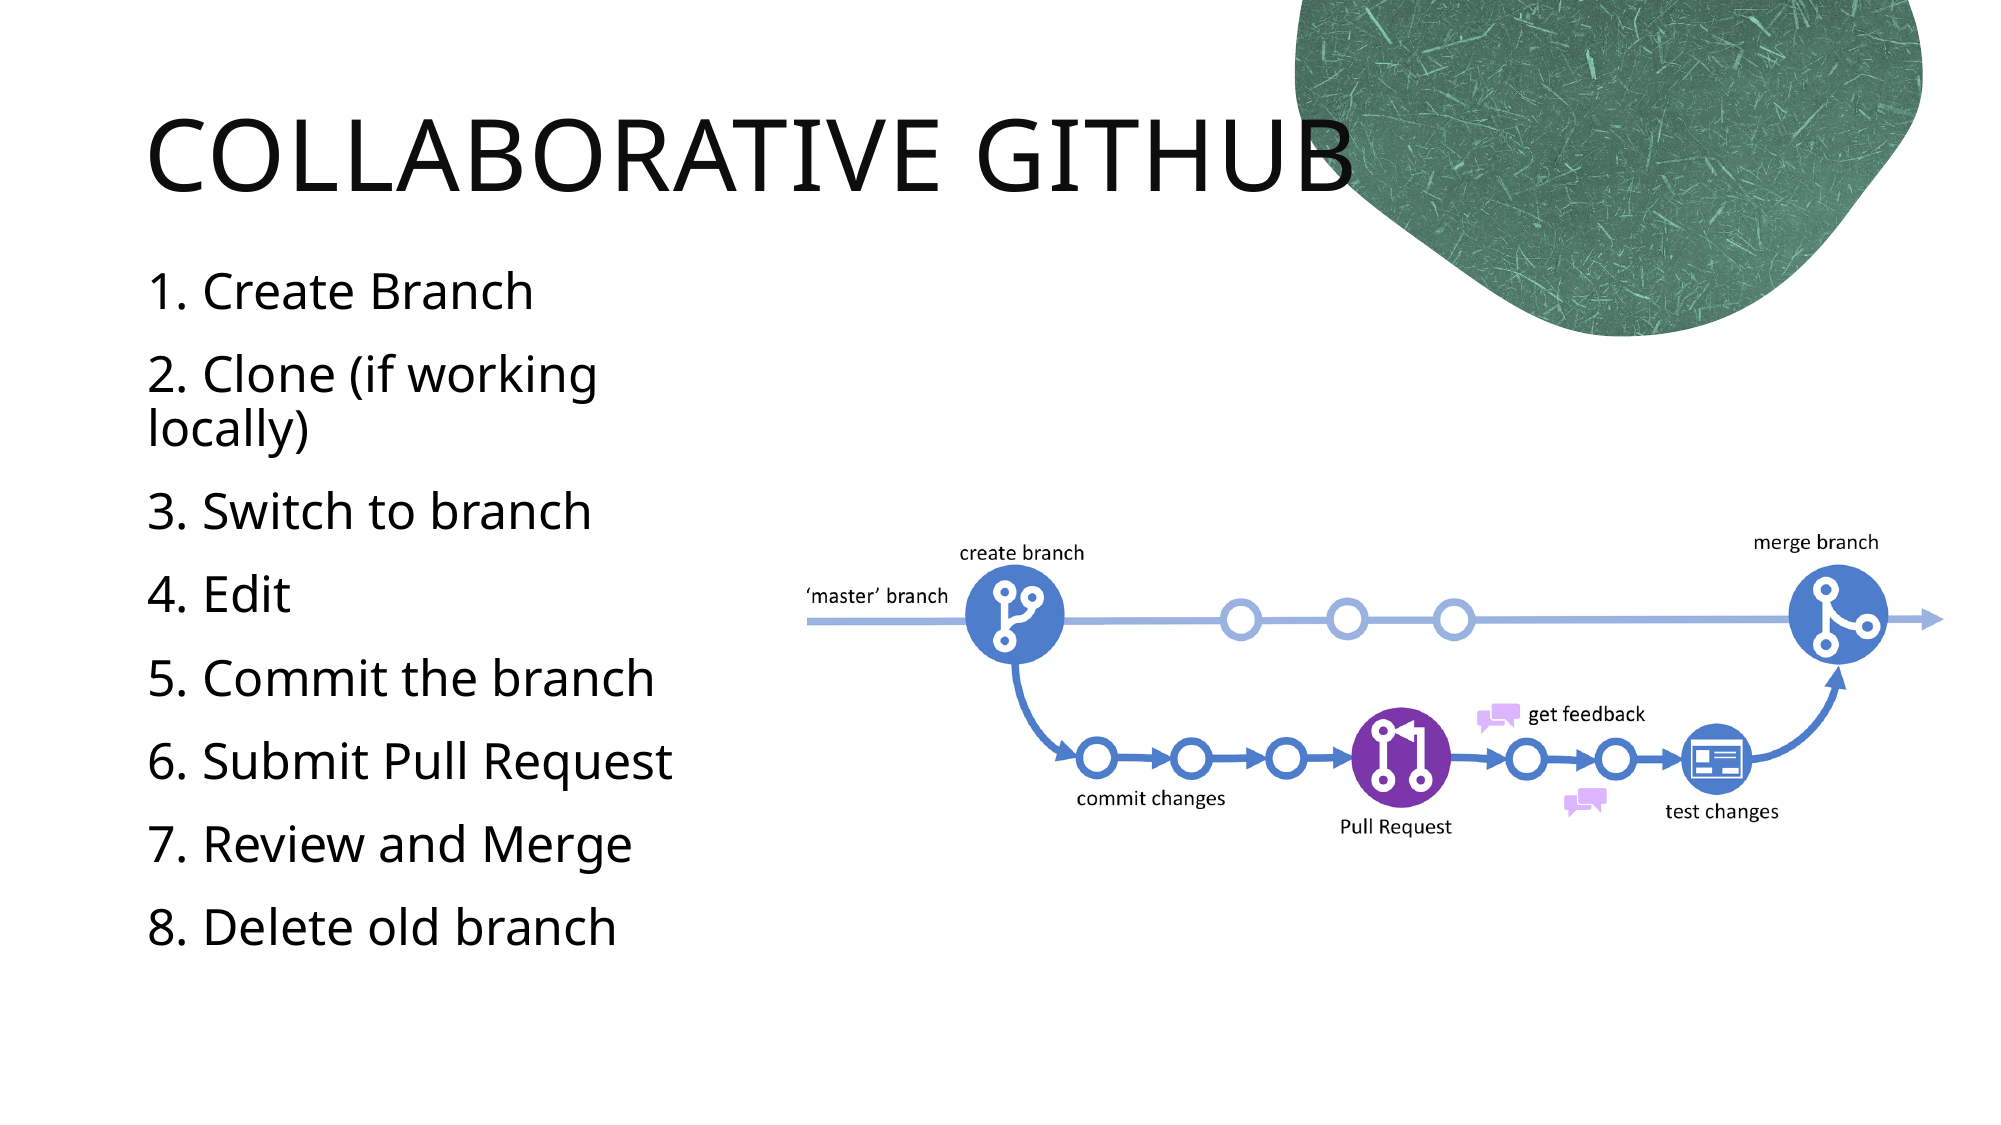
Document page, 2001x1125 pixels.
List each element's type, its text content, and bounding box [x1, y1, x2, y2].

list 1. Create Branch 2. Clone (if working locally) 3. Switch to branch 4. Edit 5. Commit the branch 6. Submit Pull Request 7. Review and Merge 8. Delete old branch [129, 248, 781, 1055]
picture [807, 522, 1948, 842]
title Collaborative github [129, 51, 1378, 220]
